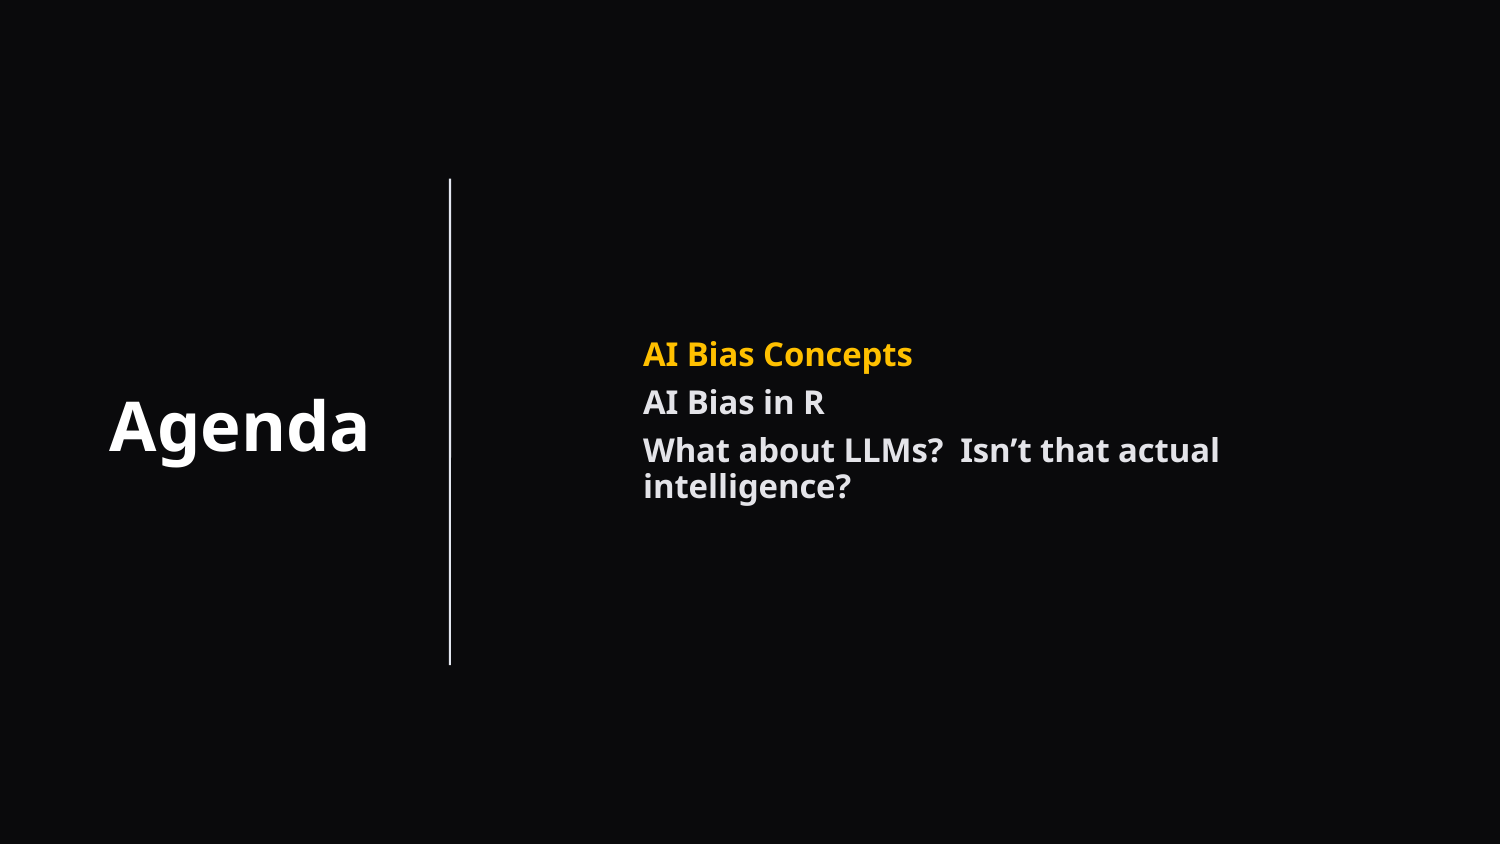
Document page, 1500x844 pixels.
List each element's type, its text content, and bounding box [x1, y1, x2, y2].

list AI Bias Concepts AI Bias in R What about LLMs? Isn’t that actual intelligence? [636, 348, 1393, 496]
